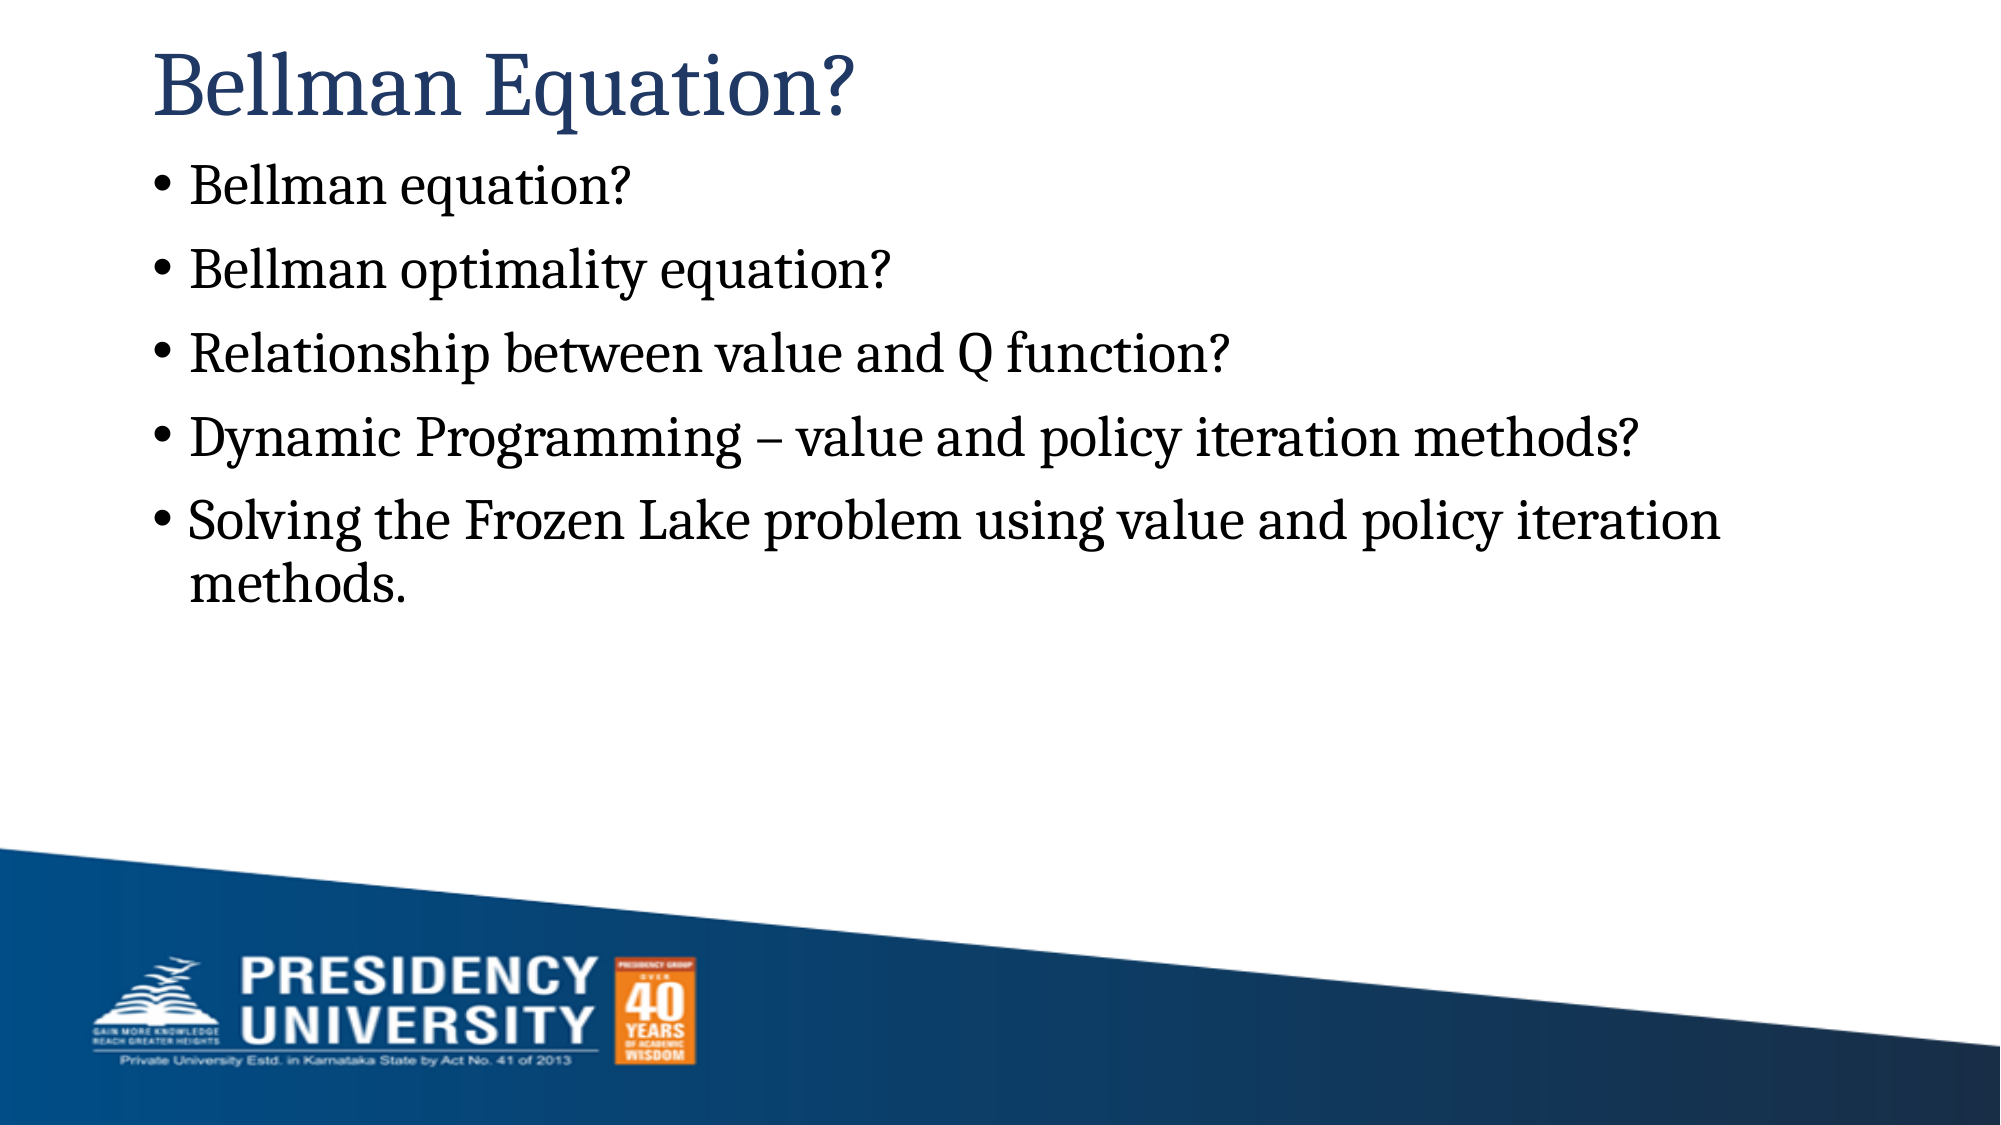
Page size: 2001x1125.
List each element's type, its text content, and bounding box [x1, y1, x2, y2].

list Bellman equation? Bellman optimality equation? Relationship between value and Q function? Dynamic Programming – value and policy iteration methods? Solving the Frozen Lake problem using value and policy iteration methods. [137, 146, 1863, 851]
picture [0, 845, 2000, 1125]
title Bellman Equation? [137, 51, 1863, 122]
